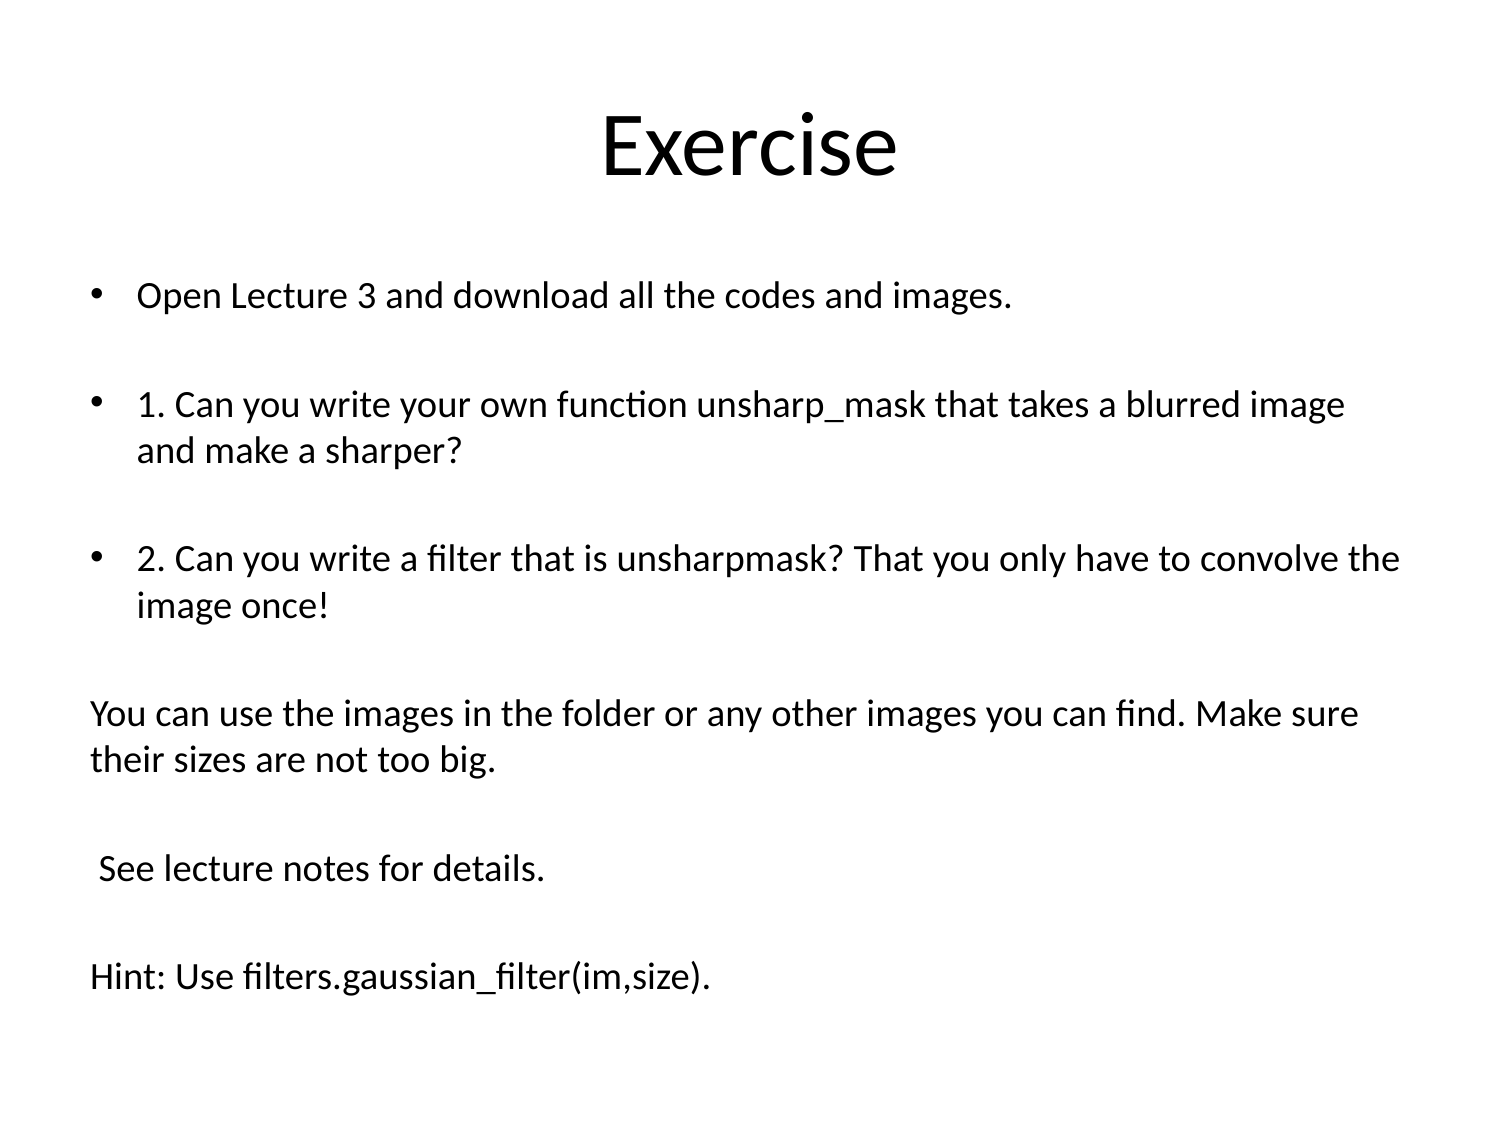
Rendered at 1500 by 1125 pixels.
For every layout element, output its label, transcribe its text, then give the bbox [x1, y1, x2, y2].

list Open Lecture 3 and download all the codes and images. 1. Can you write your own function unsharp_mask that takes a blurred image and make a sharper? 2. Can you write a filter that is unsharpmask? That you only have to convolve the image once! You can use the images in the folder or any other images you can find. Make sure their sizes are not too big. See lecture notes for details. Hint: Use filters.gaussian_filter(im,size). [75, 262, 1425, 1005]
title Exercise [75, 45, 1425, 233]
